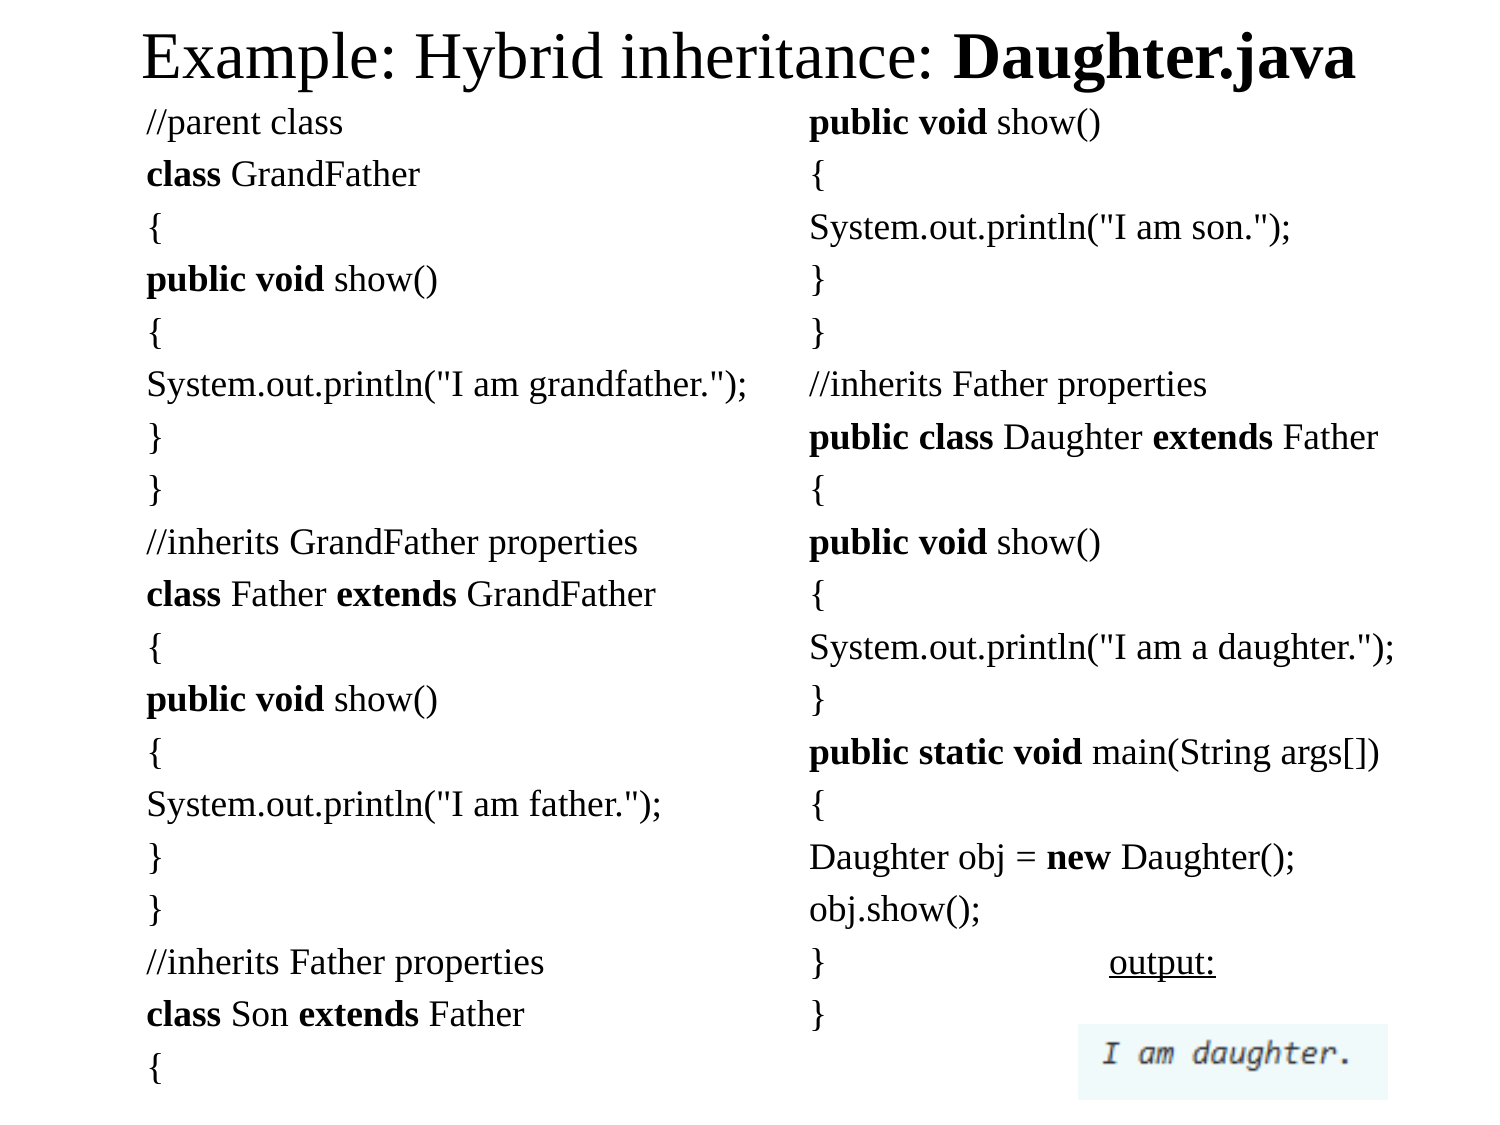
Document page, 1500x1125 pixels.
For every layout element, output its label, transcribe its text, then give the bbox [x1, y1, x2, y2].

title Example: Hybrid inheritance: Daughter.java [112, 0, 1388, 89]
list //parent class class GrandFather { public void show() { System.out.println("I am grandfather."); } } //inherits GrandFather properties class Father extends GrandFather { public void show() { System.out.println("I am father."); } } //inherits Father properties class Son extends Father { public void show() { System.out.println("I am son."); } } //inherits Father properties public class Daughter extends Father { public void show() { System.out.println("I am a daughter."); } public static void main(String args[]) { Daughter obj = new Daughter(); obj.show(); } output: } [112, 89, 1469, 1125]
picture [1077, 1024, 1388, 1101]
